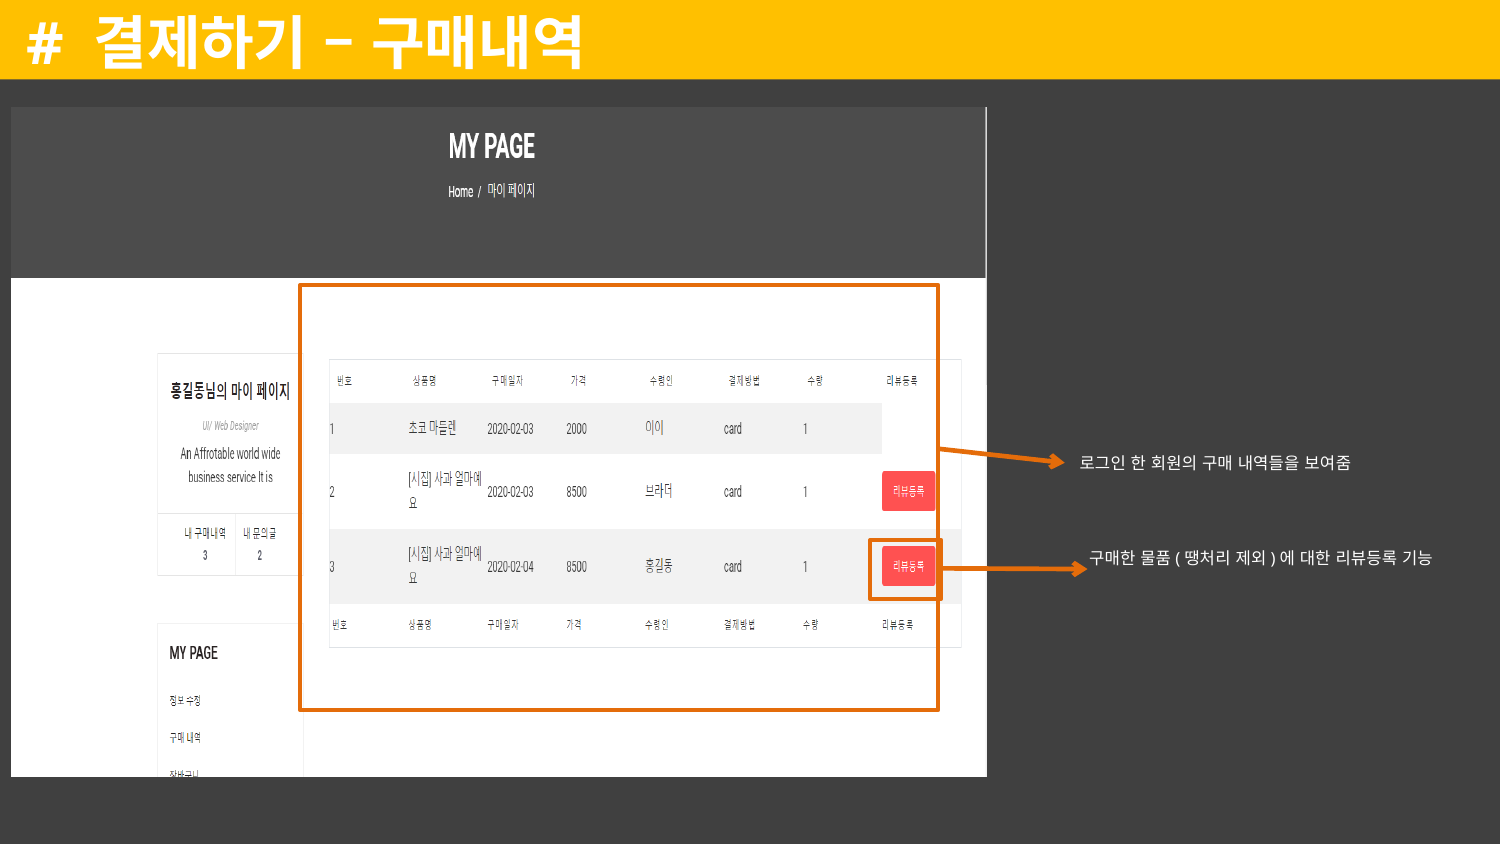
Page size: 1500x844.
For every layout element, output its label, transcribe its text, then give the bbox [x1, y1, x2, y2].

text_box [939, 0, 1500, 81]
text_box # 결제하기 – 구매내역 [11, 0, 939, 84]
text_box 로그인 한 회원의 구매 내역들을 보여줌 [1064, 445, 1496, 481]
picture [11, 107, 987, 777]
text_box [0, 0, 11, 81]
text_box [939, 448, 1065, 464]
text_box 구매한 물품(땡처리 제외)에 대한 리뷰등록 기능 [1074, 540, 1500, 576]
